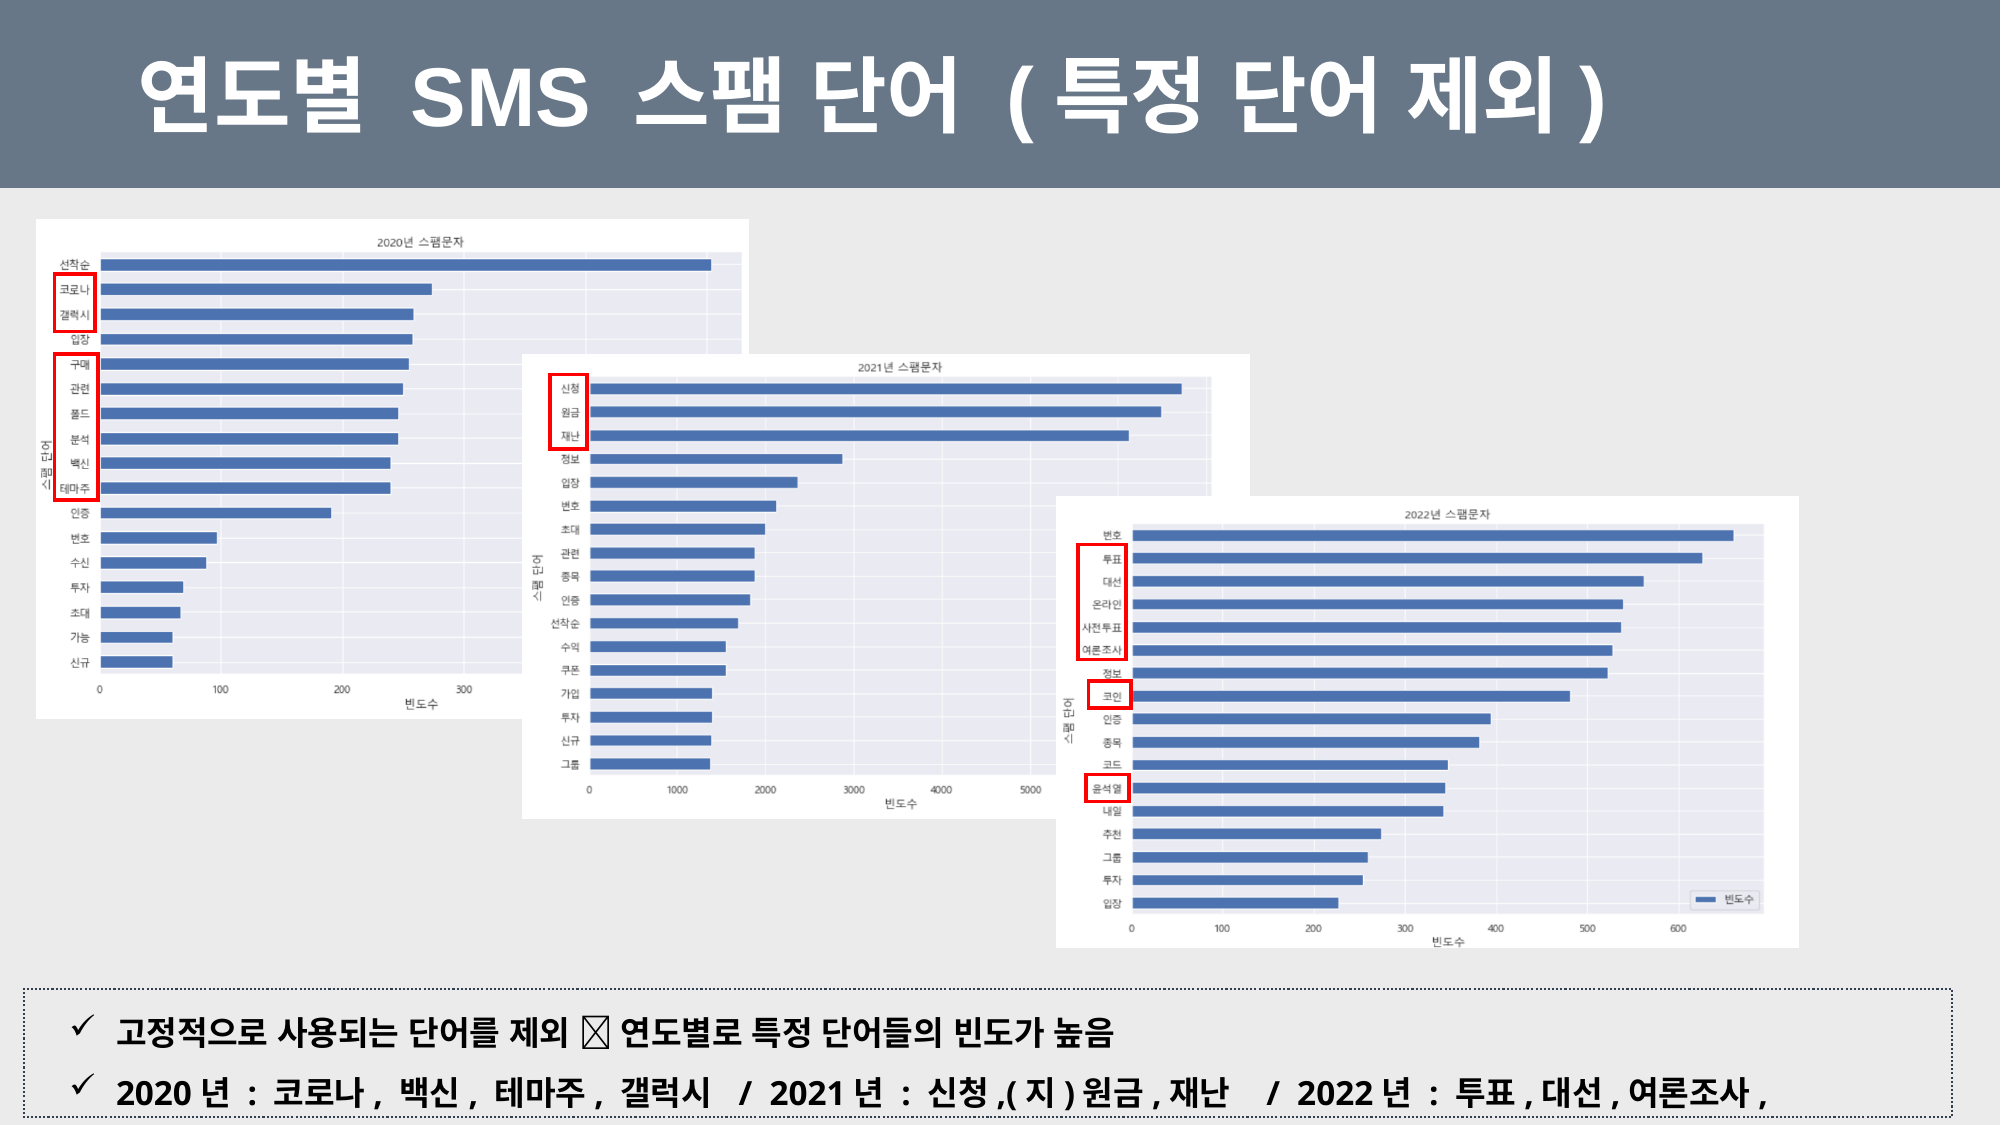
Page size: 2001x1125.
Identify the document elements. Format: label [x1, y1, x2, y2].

text_box [522, 354, 1250, 819]
text_box [36, 219, 749, 720]
picture [0, 0, 2000, 1125]
text_box [1056, 496, 1799, 948]
